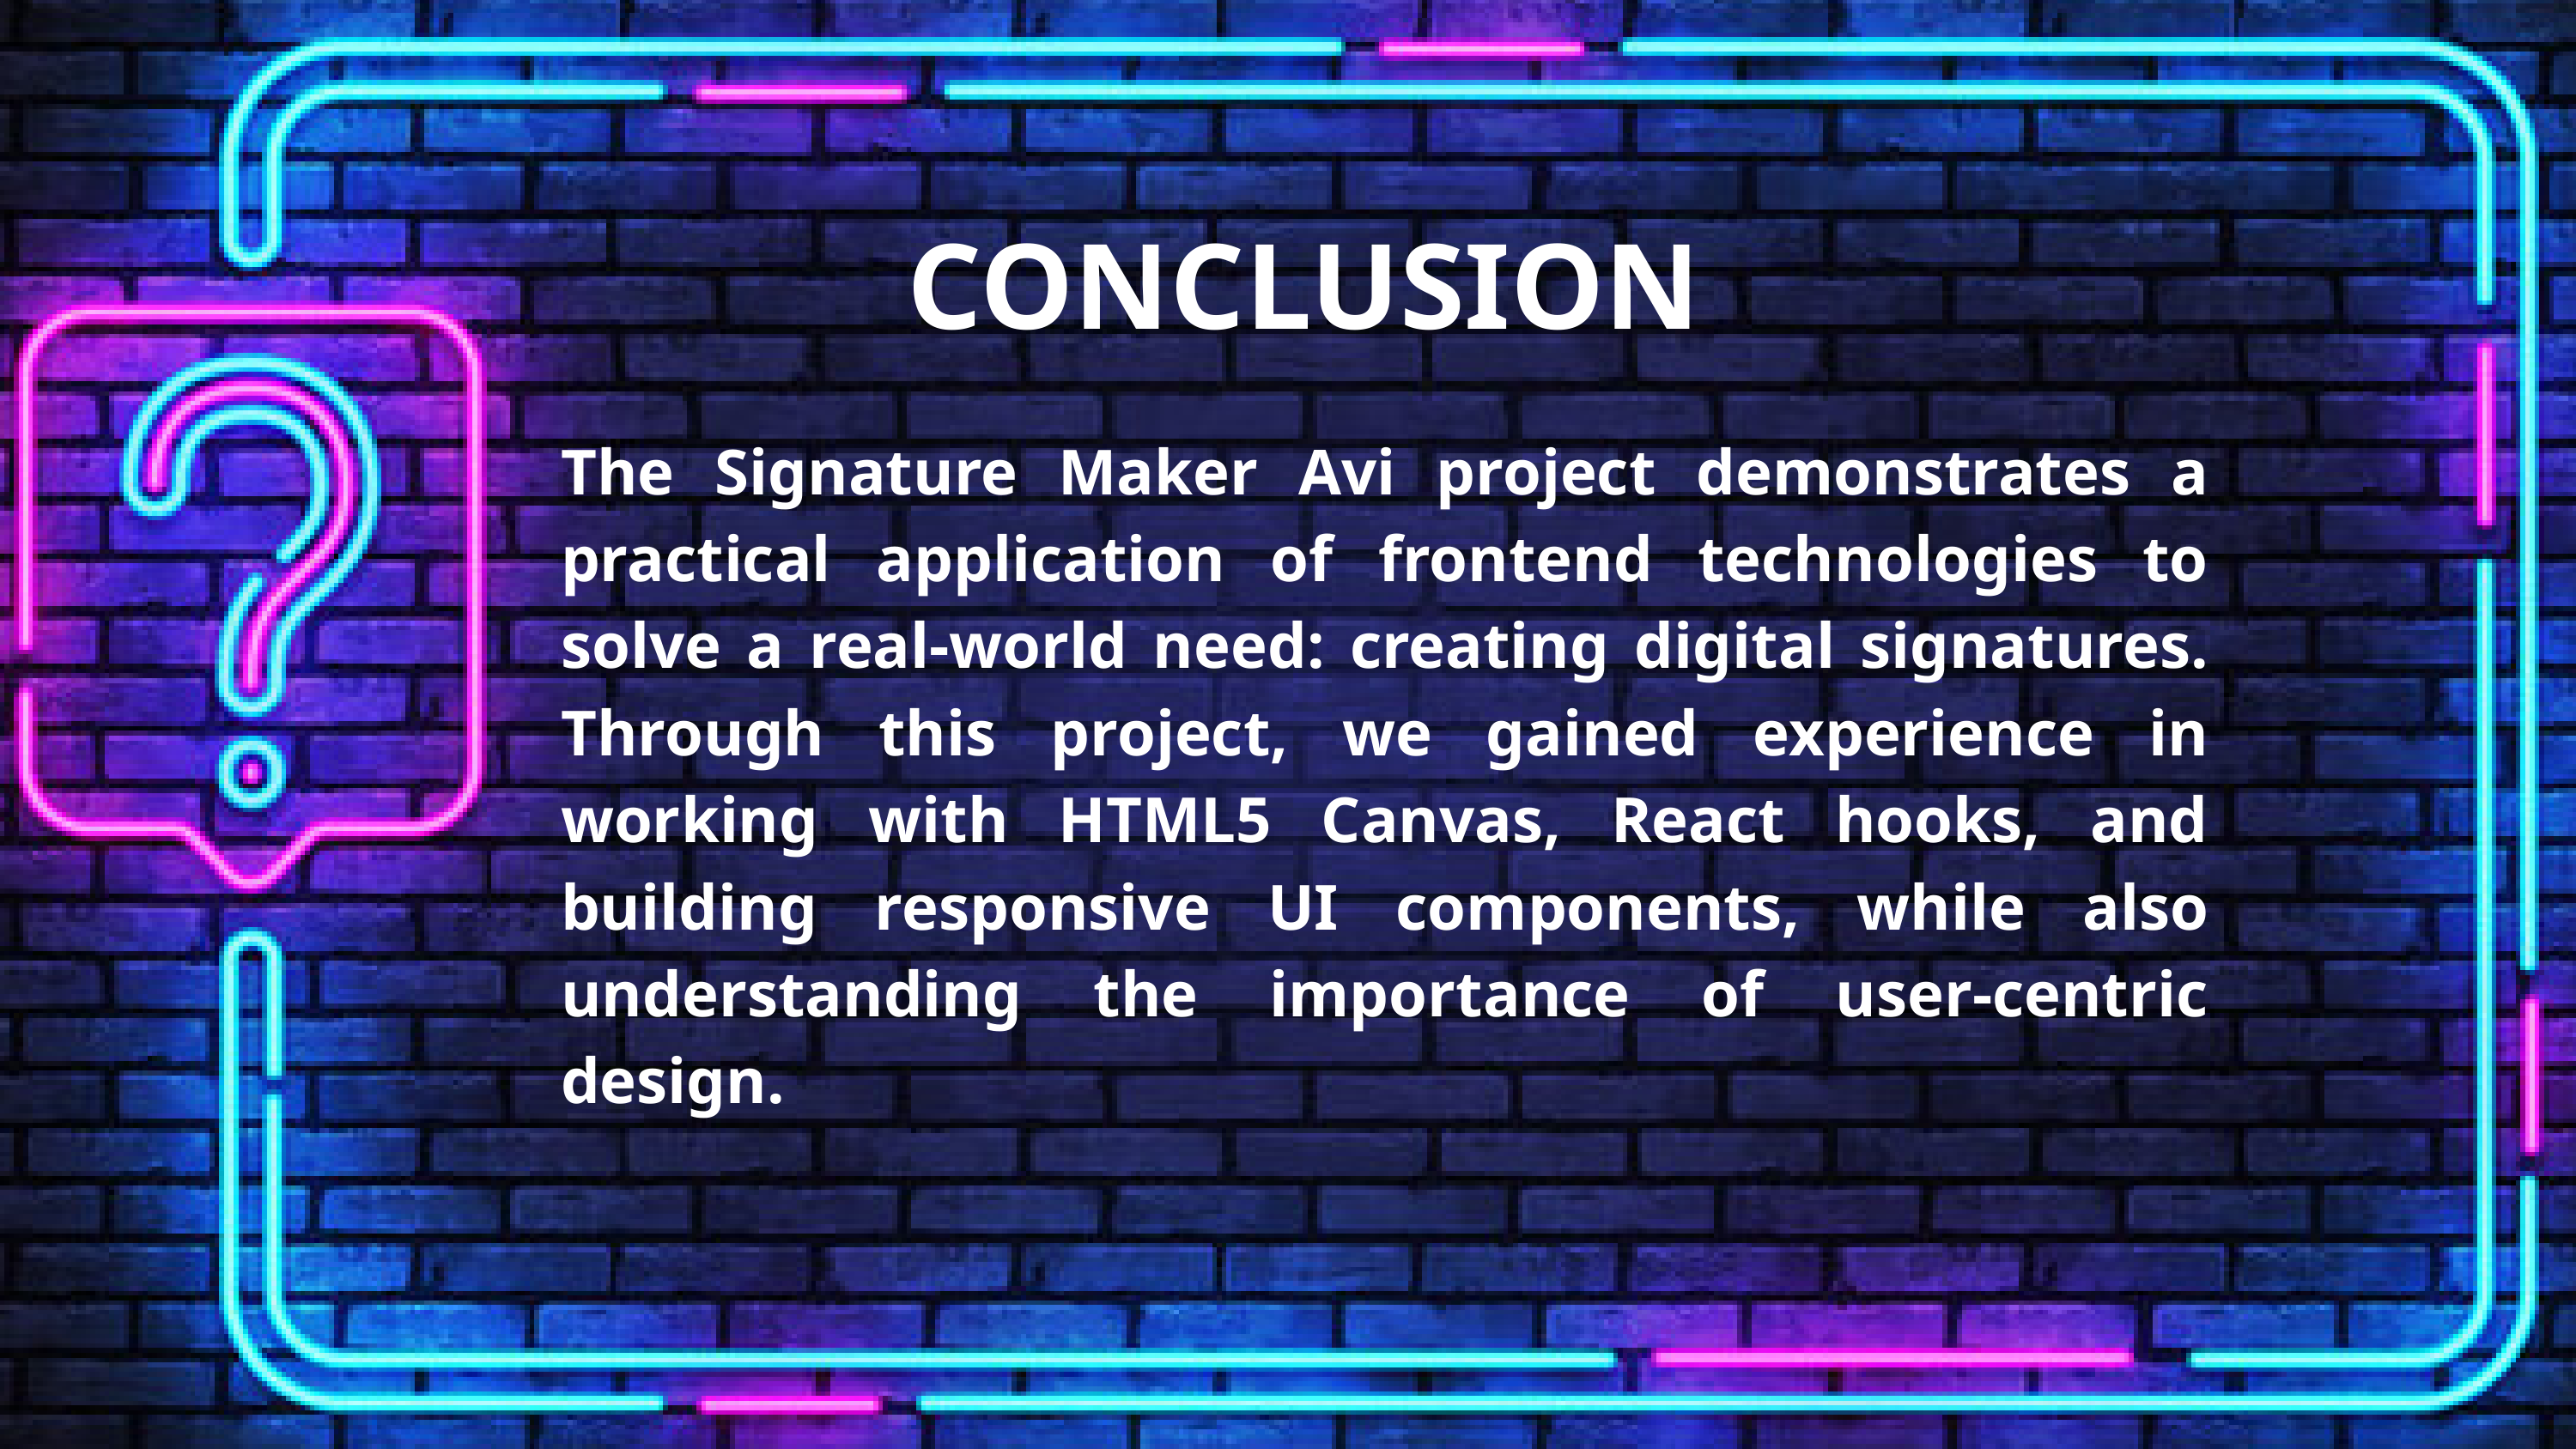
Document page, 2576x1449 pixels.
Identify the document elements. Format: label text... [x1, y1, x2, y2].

picture [1403, 301, 2403, 1281]
picture [76, 15, 398, 324]
text_box [0, 0, 2576, 1449]
text_box CONCLUSION [907, 187, 1838, 354]
text_box The Signature Maker Avi project demonstrates a practical application of frontend technologies to solve a real-world need: creating digital signatures. Through this project, we gained experience in working with HTML5 Canvas, React hooks, and building responsive UI components, while also understanding the importance of user-centric design. [561, 420, 1399, 1117]
